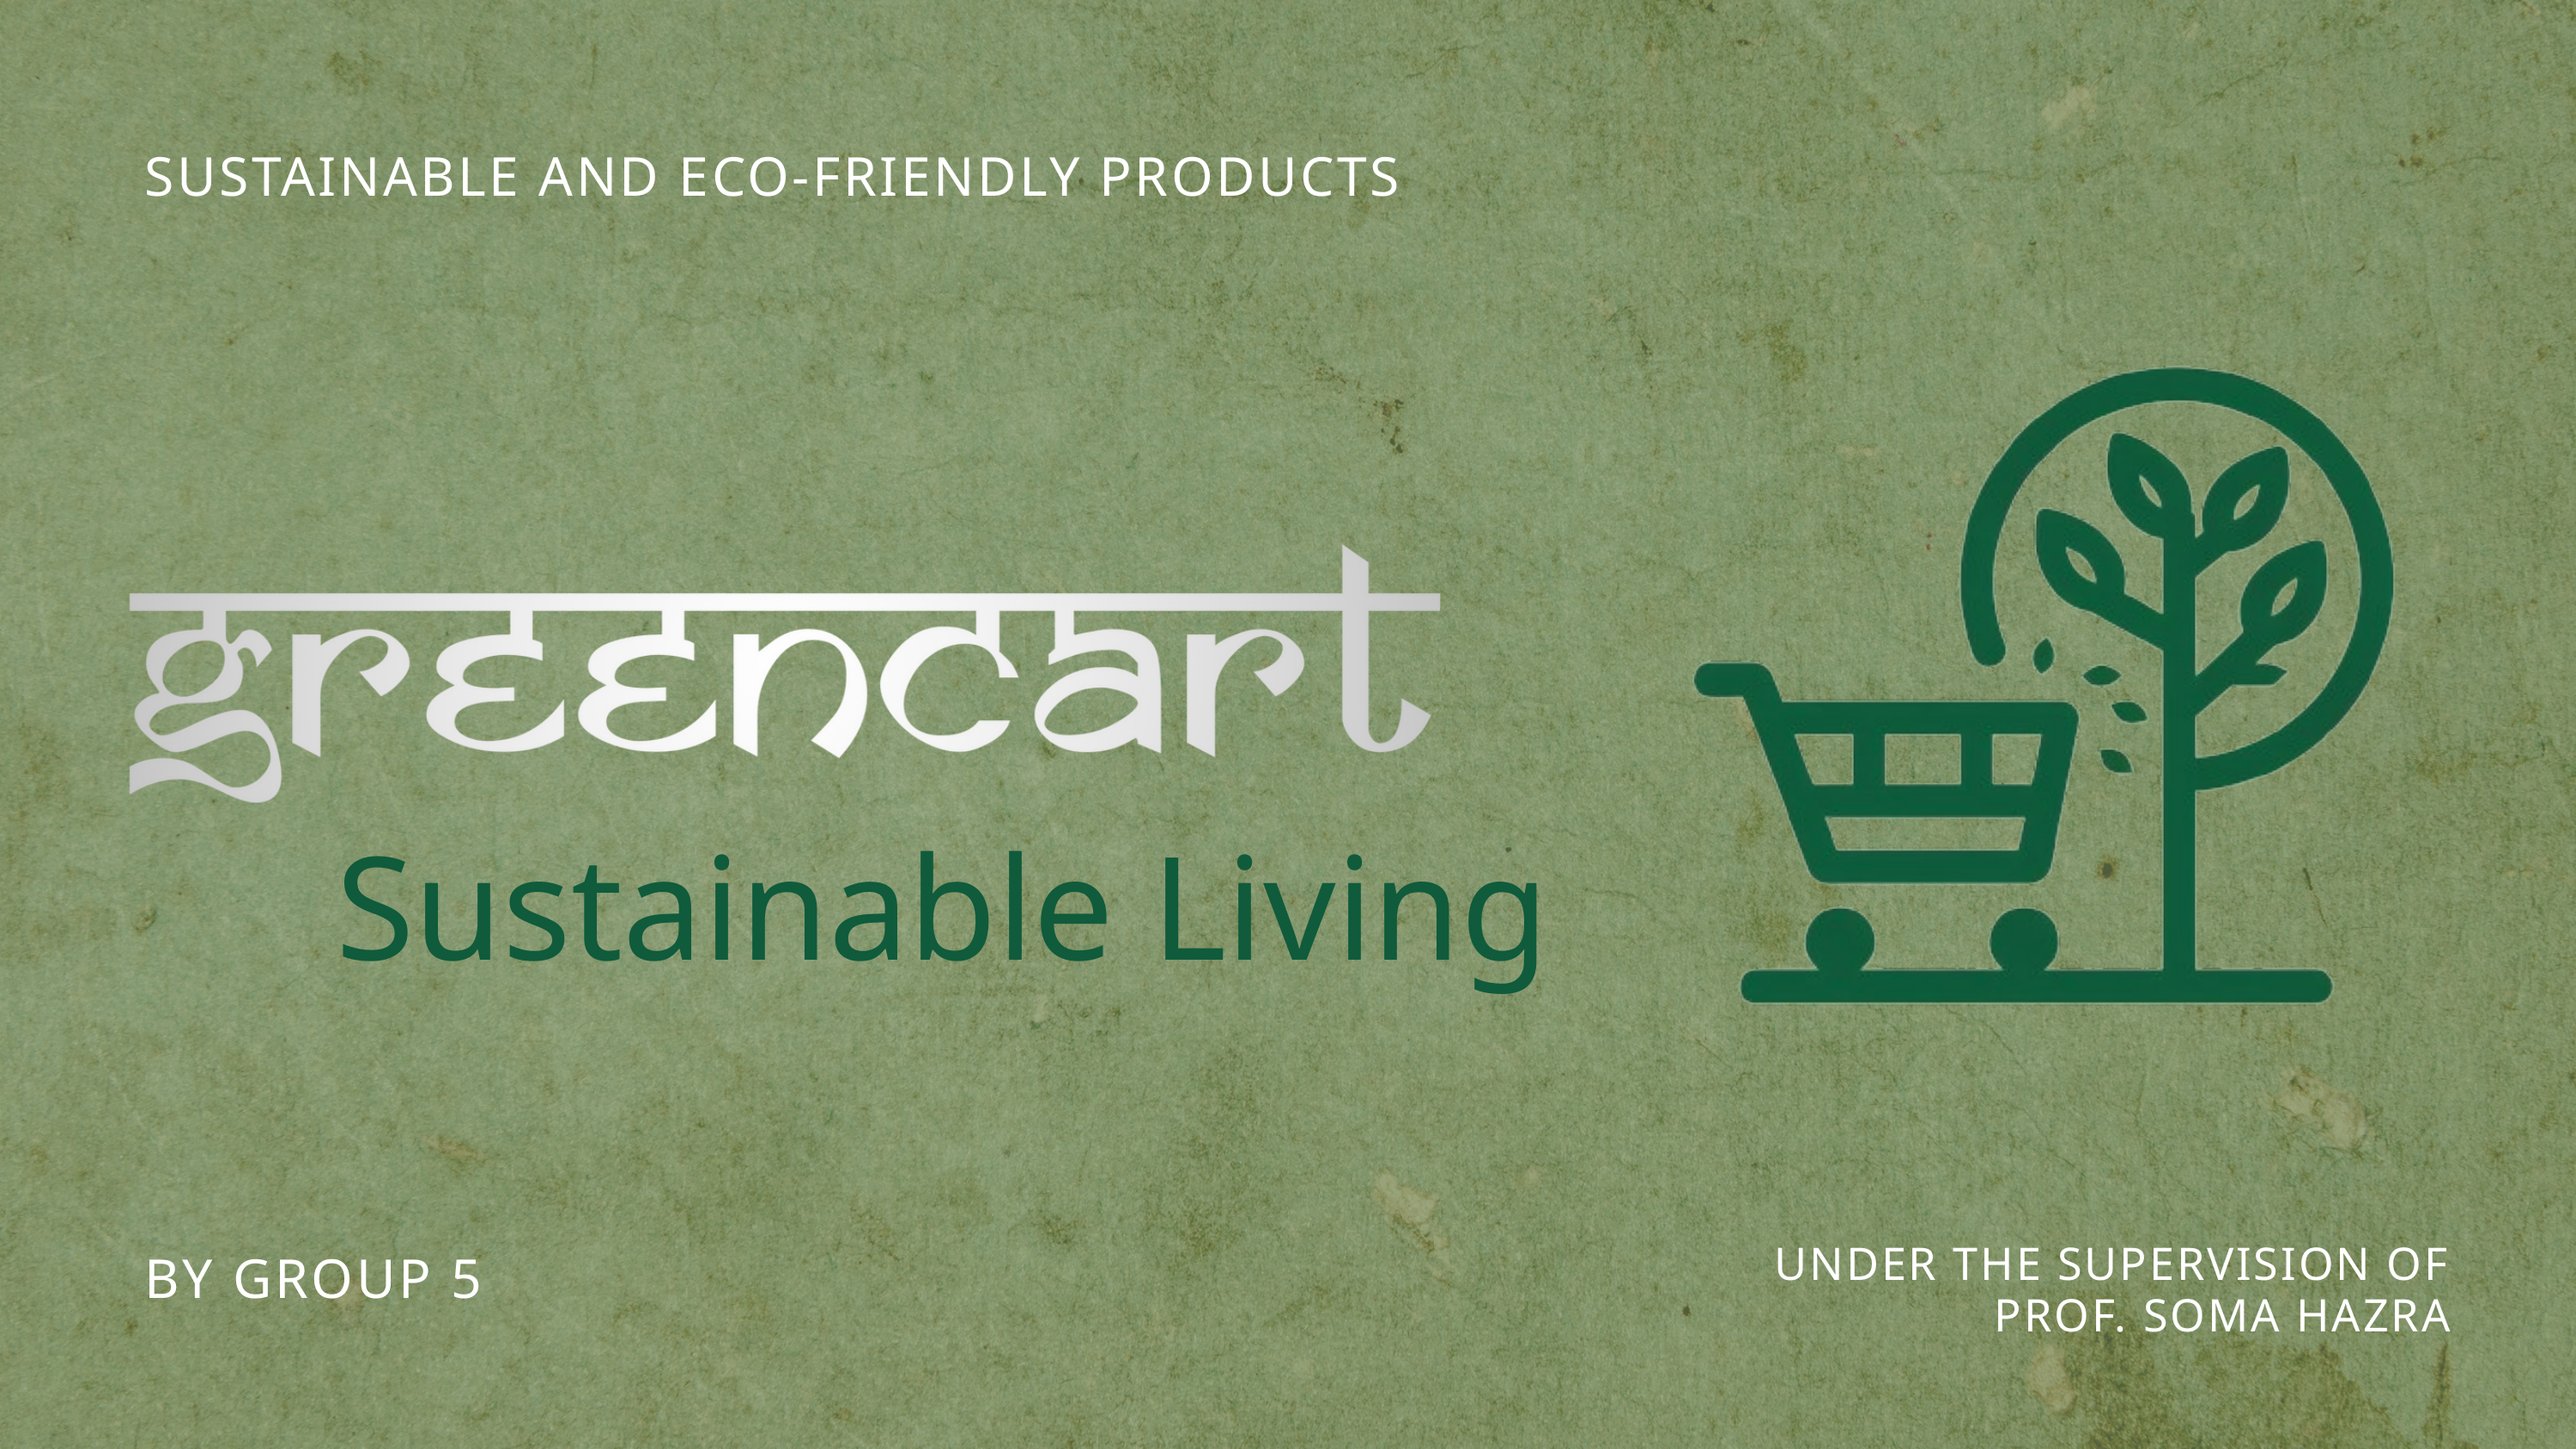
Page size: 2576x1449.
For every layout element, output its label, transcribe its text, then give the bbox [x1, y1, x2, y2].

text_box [1643, 172, 2427, 1247]
text_box Sustainable Living [144, 623, 1551, 990]
text_box UNDER THE SUPERVISION OF PROF. SOMA HAZRA [1668, 1237, 2451, 1341]
text_box [89, 454, 1480, 878]
text_box BY GROUP 5 [144, 1247, 564, 1310]
text_box SUSTAINABLE AND ECO-FRIENDLY PRODUCTS [144, 145, 1625, 208]
text_box [0, 0, 2576, 1449]
